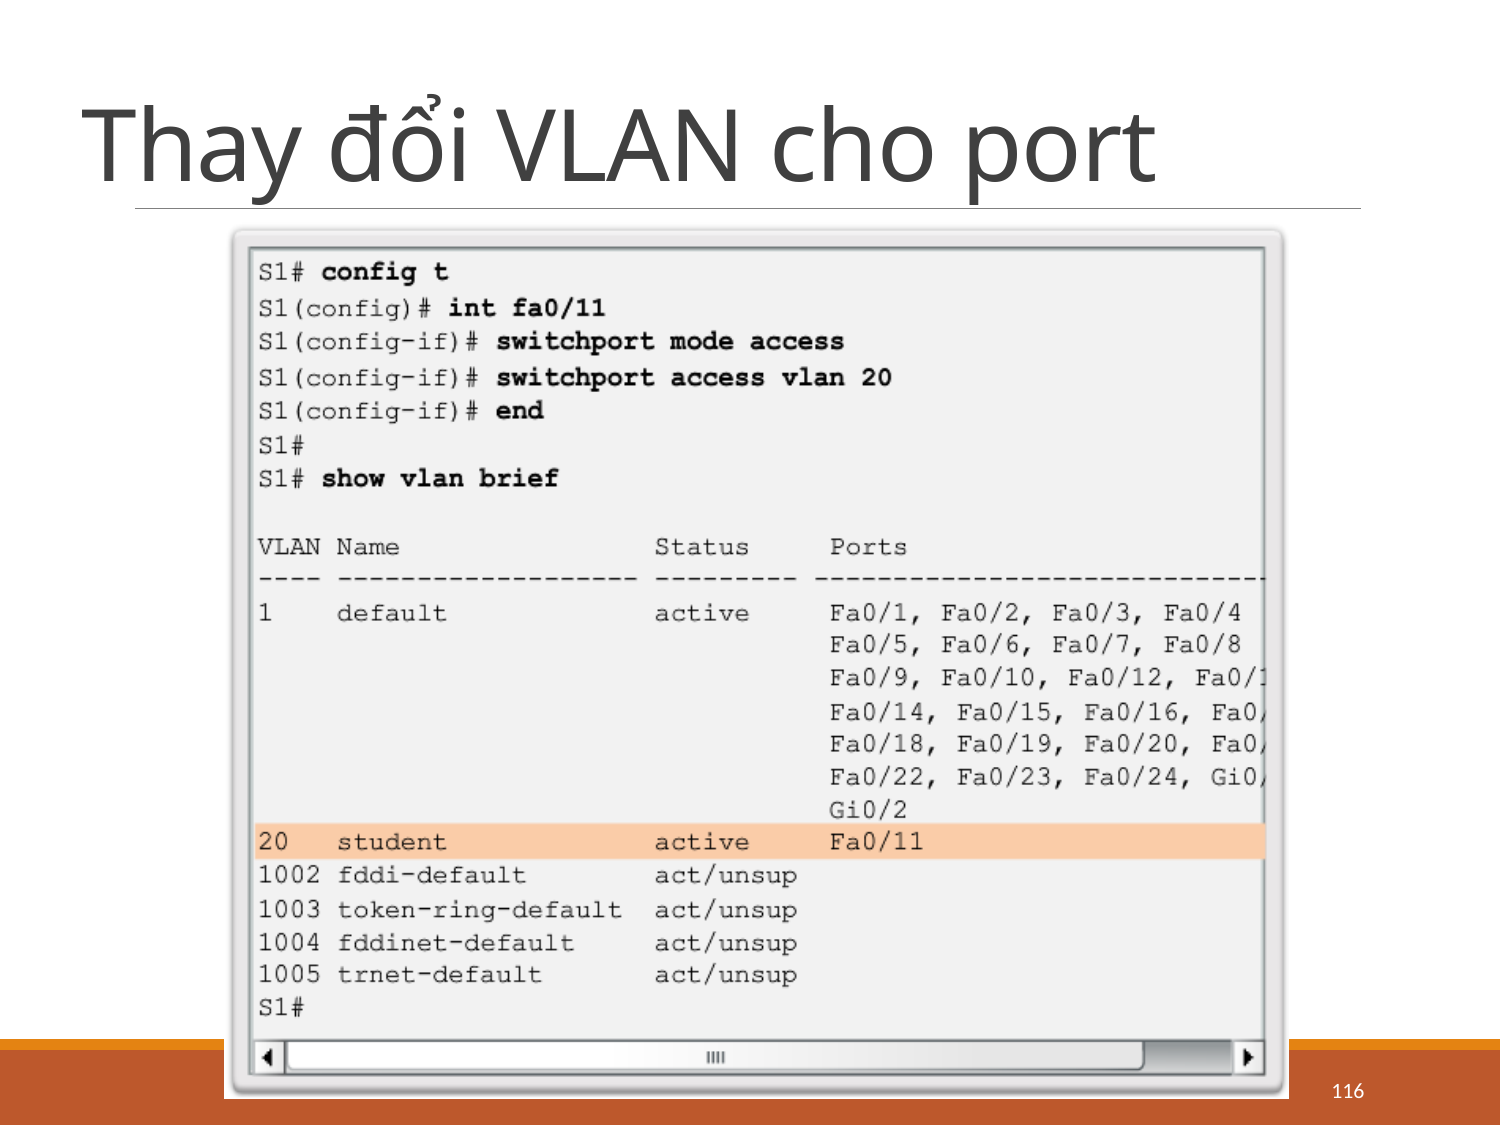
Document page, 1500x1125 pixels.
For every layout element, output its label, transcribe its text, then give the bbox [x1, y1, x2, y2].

title Thay đổi VLAN cho port [66, 72, 1404, 210]
slide_number 116 [1218, 1059, 1380, 1120]
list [224, 219, 1289, 1099]
